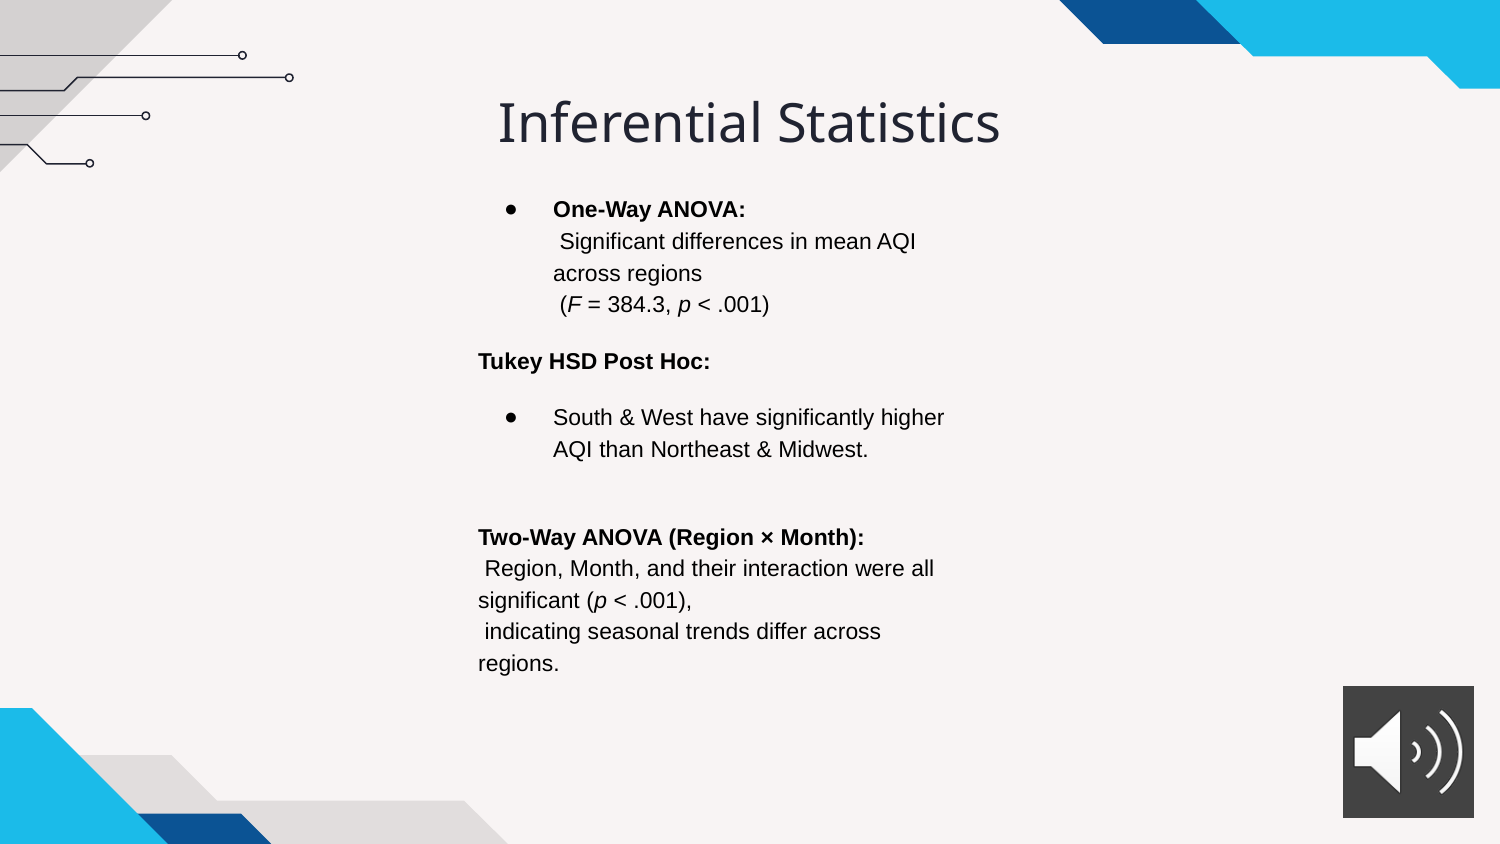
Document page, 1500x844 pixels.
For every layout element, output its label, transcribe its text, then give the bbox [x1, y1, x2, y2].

title Inferential Statistics [118, 72, 1383, 167]
picture [1341, 685, 1476, 819]
subtitle One-Way ANOVA: Significant differences in mean AQI across regions (F = 384.3, p < .001) Tukey HSD Post Hoc: South & West have significantly higher AQI than Northeast & Midwest. Two-Way ANOVA (Region × Month): Region, Month, and their interaction were all significant (p < .001), indicating seasonal trends differ across regions. [463, 175, 965, 553]
